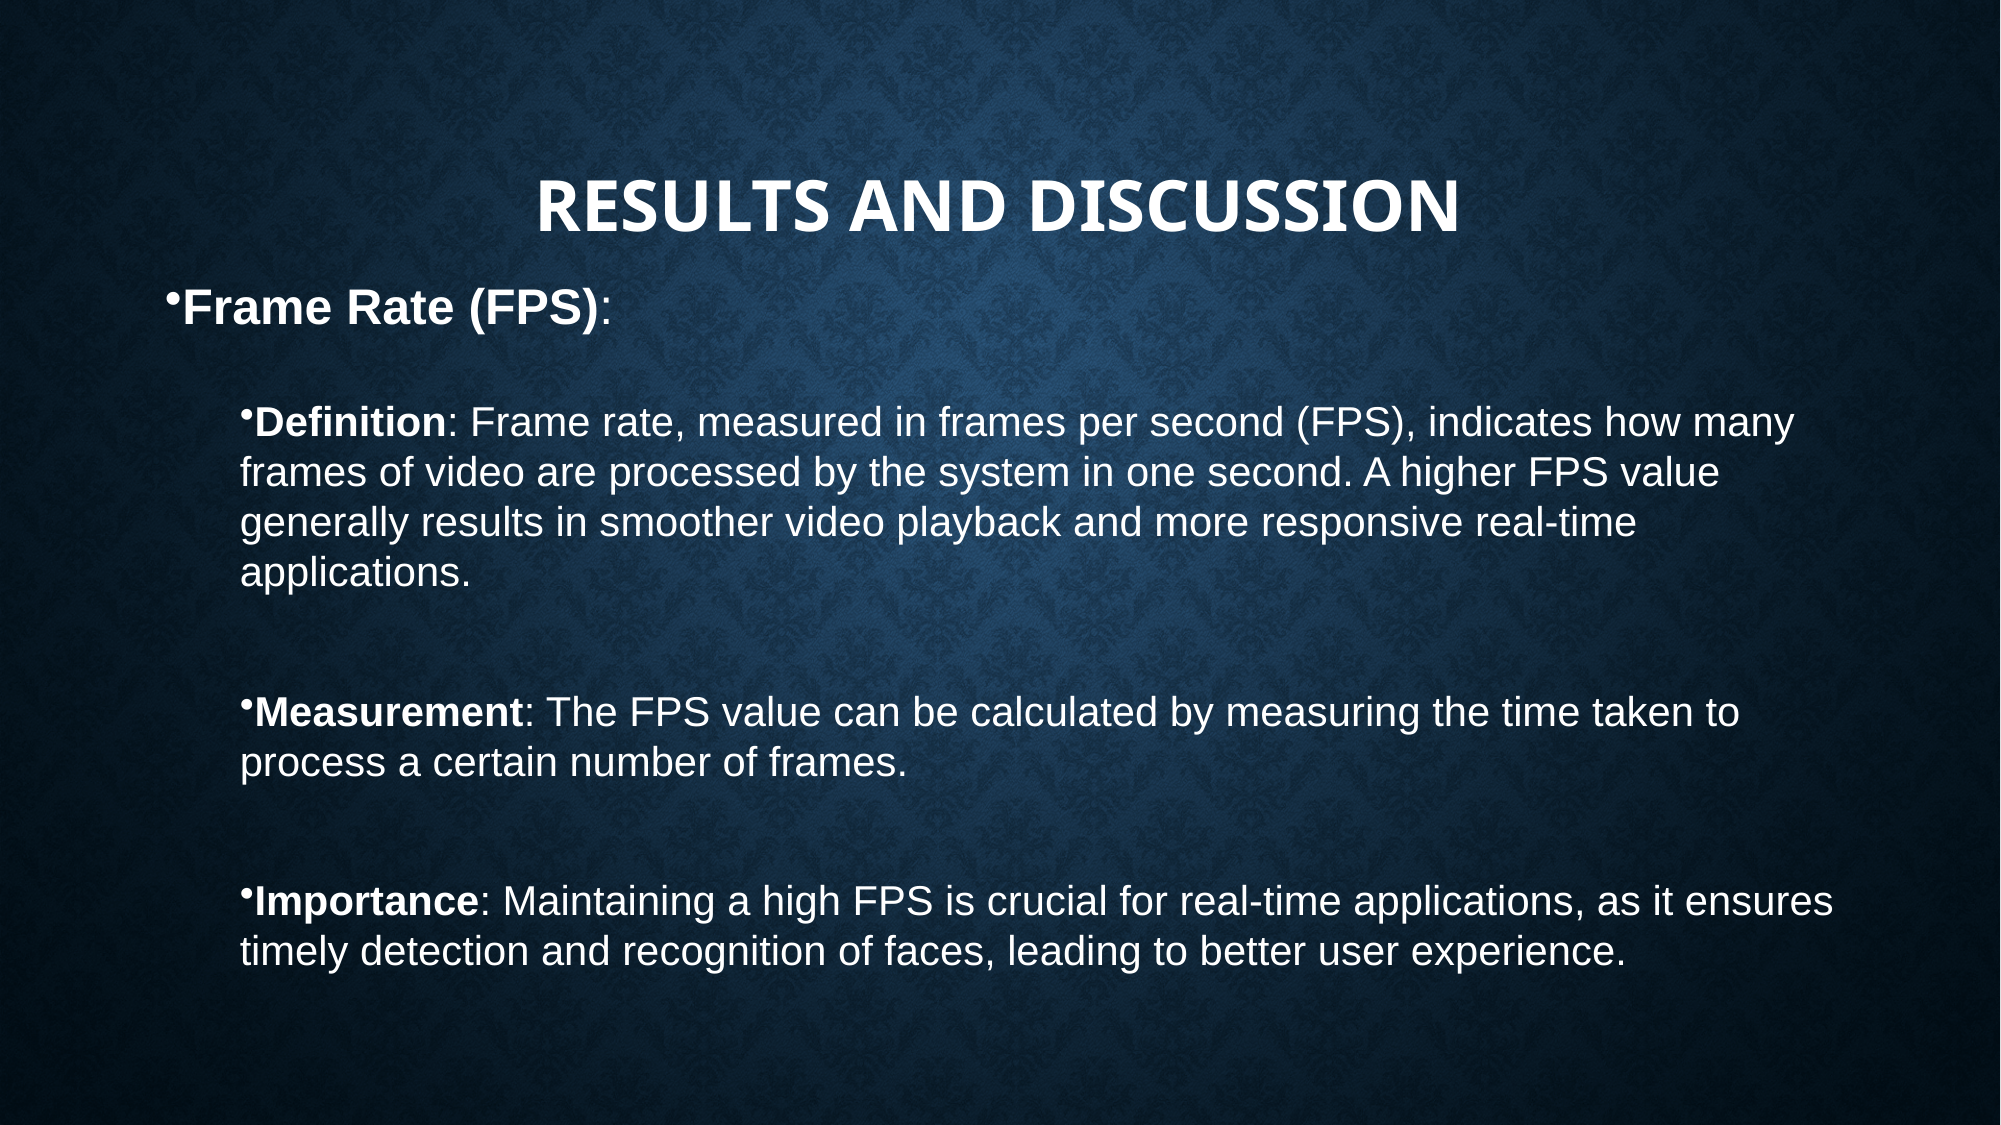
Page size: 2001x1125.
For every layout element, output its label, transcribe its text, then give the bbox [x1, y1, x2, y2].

list Frame Rate (FPS): Definition: Frame rate, measured in frames per second (FPS), indicates how many frames of video are processed by the system in one second. A higher FPS value generally results in smoother video playback and more responsive real-time applications. Measurement: The FPS value can be calculated by measuring the time taken to process a certain number of frames. Importance: Maintaining a high FPS is crucial for real-time applications, as it ensures timely detection and recognition of faces, leading to better user experience. [149, 267, 1861, 1027]
title Results and Discussion [149, 99, 1849, 267]
